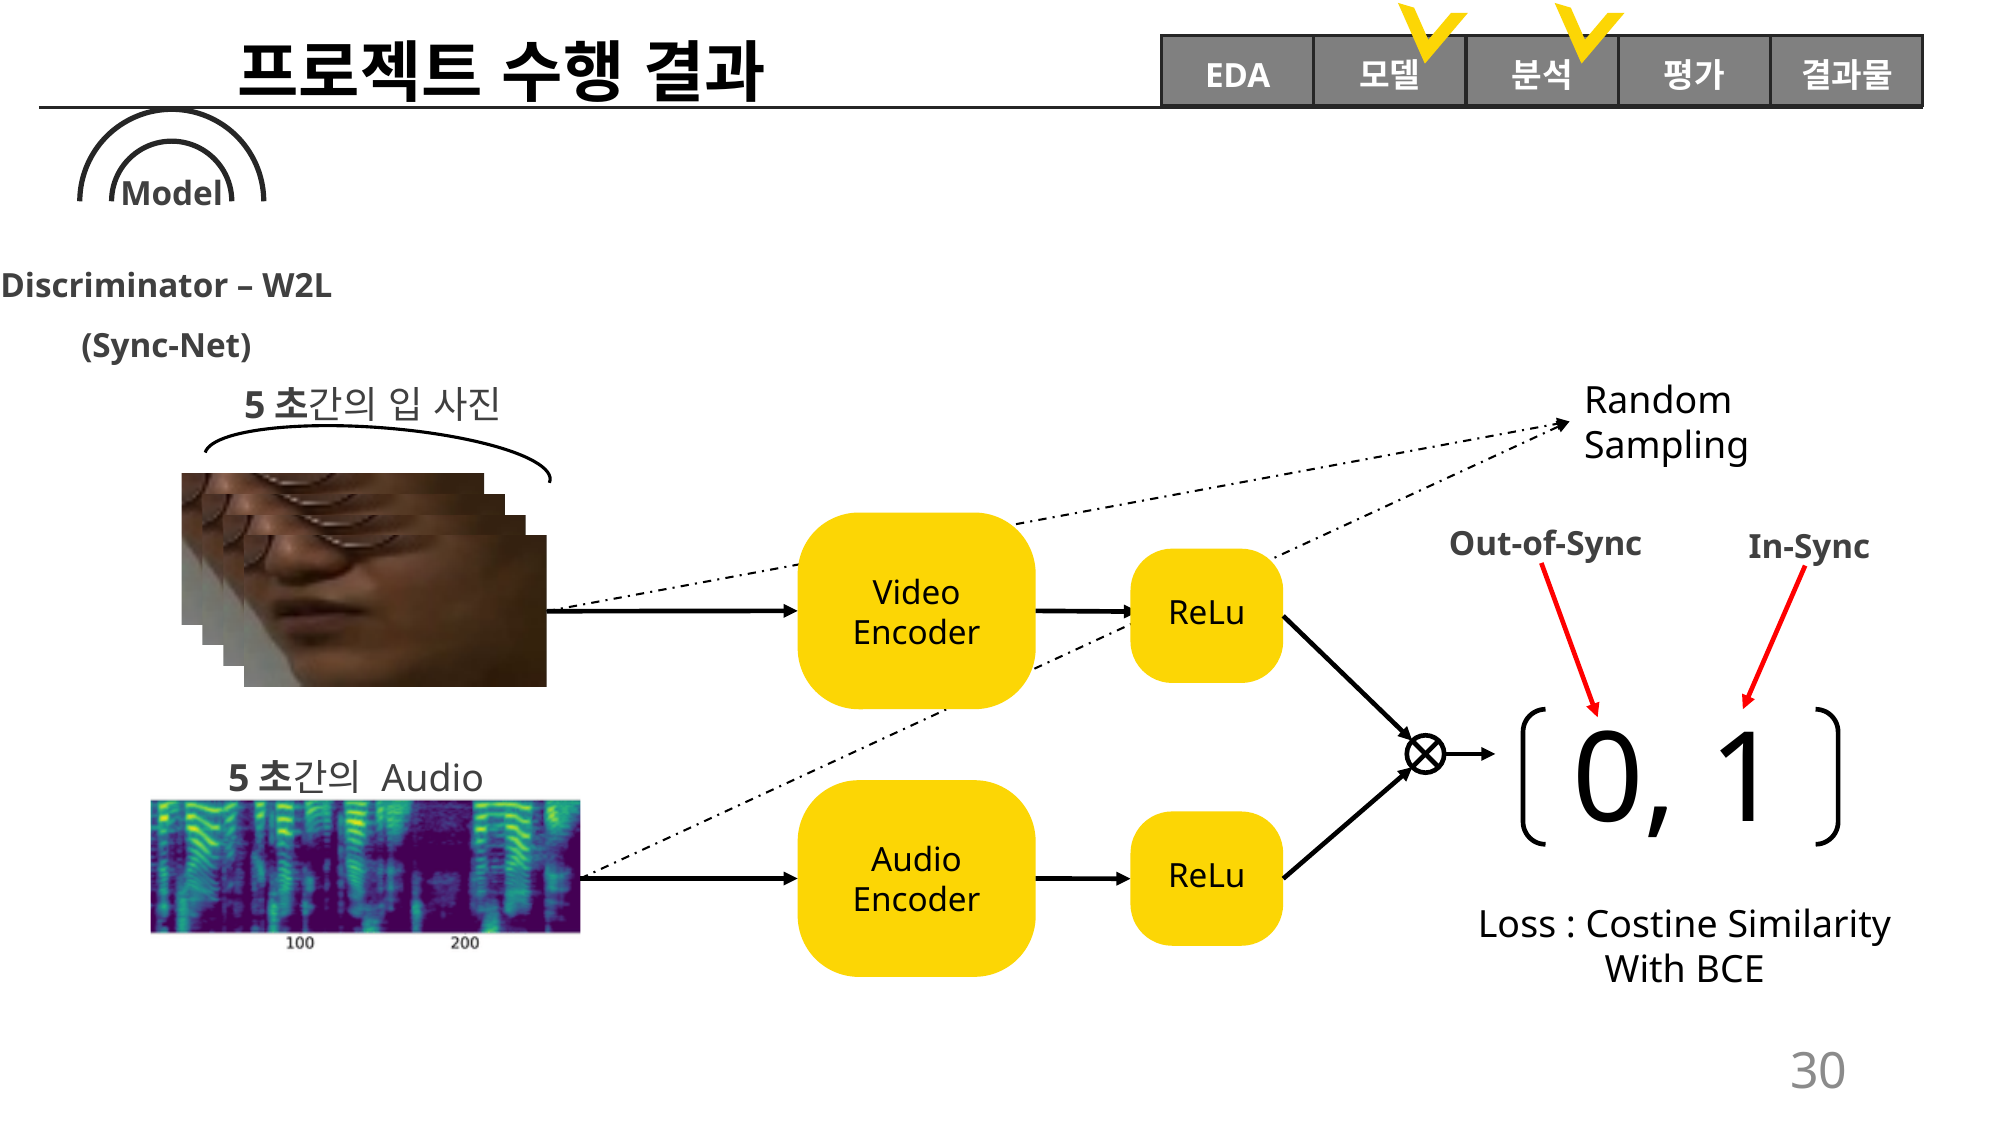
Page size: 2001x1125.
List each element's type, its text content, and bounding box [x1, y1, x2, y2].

text_box 프로젝트 수행 결과 [193, 108, 1039, 118]
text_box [0, 109, 406, 366]
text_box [1546, 7, 1625, 64]
text_box 프로젝트 수행 결과 [0, 22, 1039, 109]
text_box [1389, 7, 1469, 64]
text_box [135, 351, 2000, 999]
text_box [1161, 35, 1923, 106]
slide_number 30 [1412, 1042, 1863, 1103]
